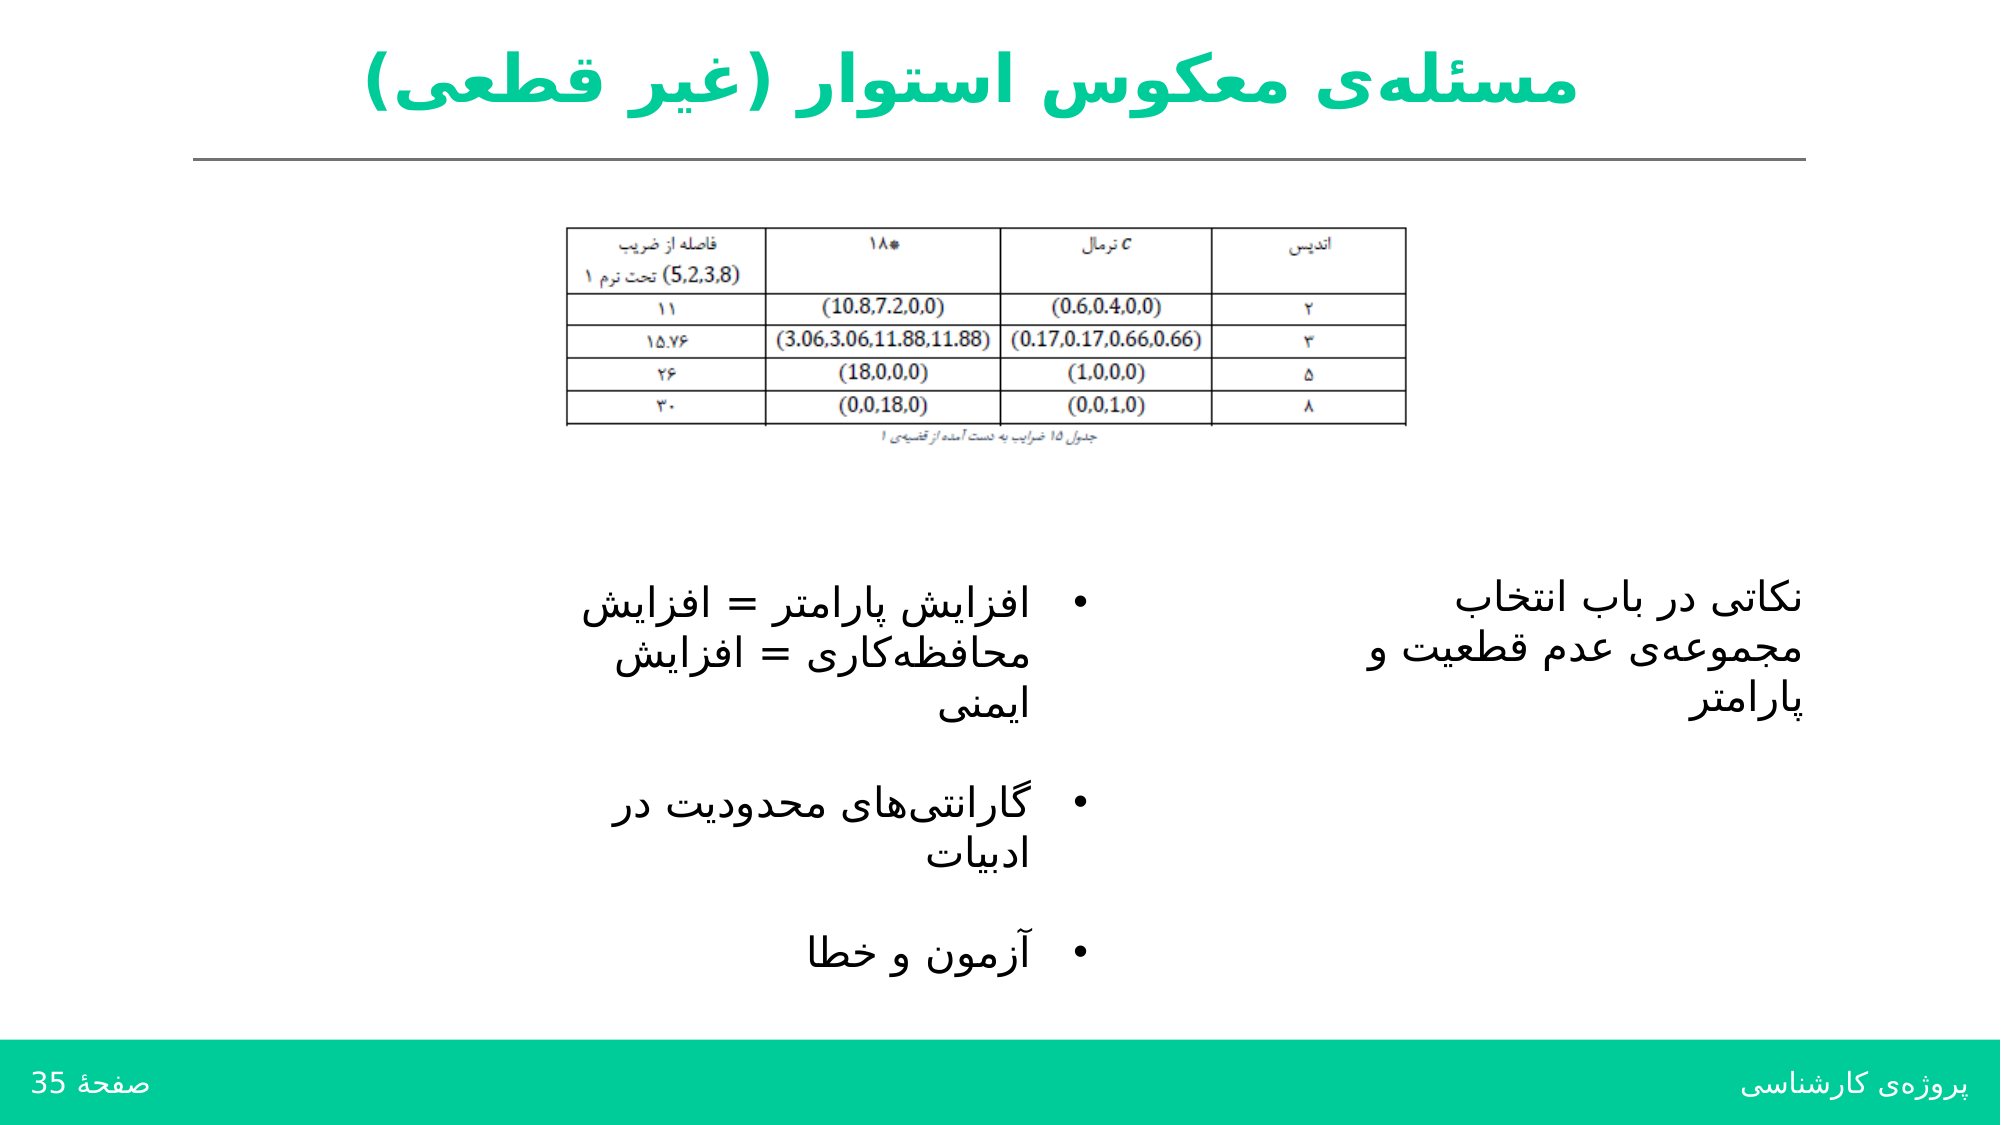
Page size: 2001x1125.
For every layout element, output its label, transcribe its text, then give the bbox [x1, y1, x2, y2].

text_box نکاتی در باب انتخاب مجموعه‌ی عدم قطعیت و پارامتر [1260, 562, 1819, 728]
text_box پروژه‌ی کارشناسی [1653, 1061, 1984, 1125]
picture [543, 201, 1457, 467]
text_box مسئله‌ی معکوس استوار (غیر قطعی) [61, 37, 1883, 134]
text_box افزایش پارامتر = افزایش محافظه‌کاری = افزایش ایمنی گارانتی‌های محدودیت در ادبیات آزمون و خطا [543, 568, 1103, 984]
text_box صفحۀ 35 [15, 1061, 346, 1125]
text_box [0, 1039, 2000, 1125]
